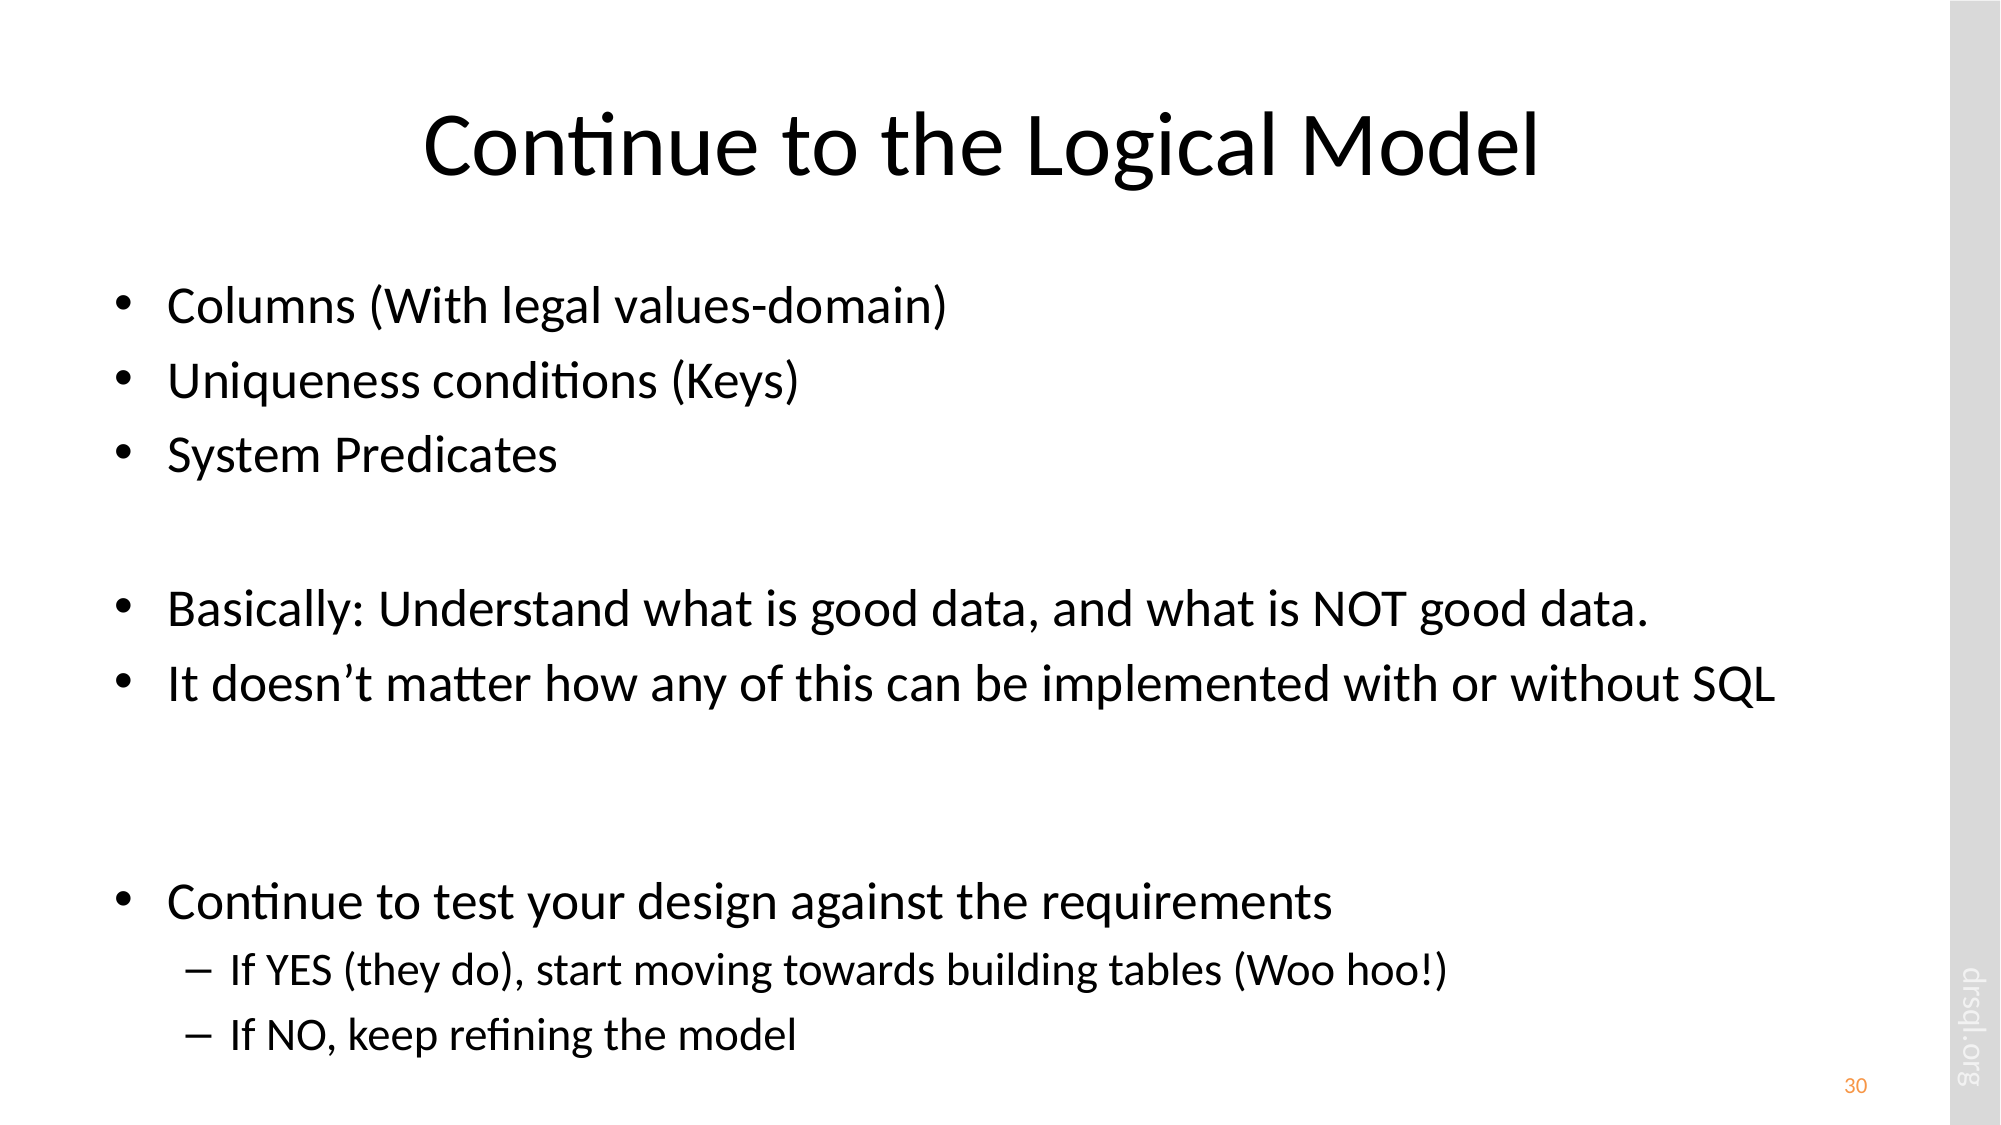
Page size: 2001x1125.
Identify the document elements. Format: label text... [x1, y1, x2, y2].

list Columns (With legal values-domain) Uniqueness conditions (Keys) System Predicates Basically: Understand what is good data, and what is NOT good data. It doesn’t matter how any of this can be implemented with or without SQL Continue to test your design against the requirements If YES (they do), start moving towards building tables (Woo hoo!) If NO, keep refining the model [99, 262, 1800, 1075]
title Continue to the Logical Model [99, 45, 1867, 233]
